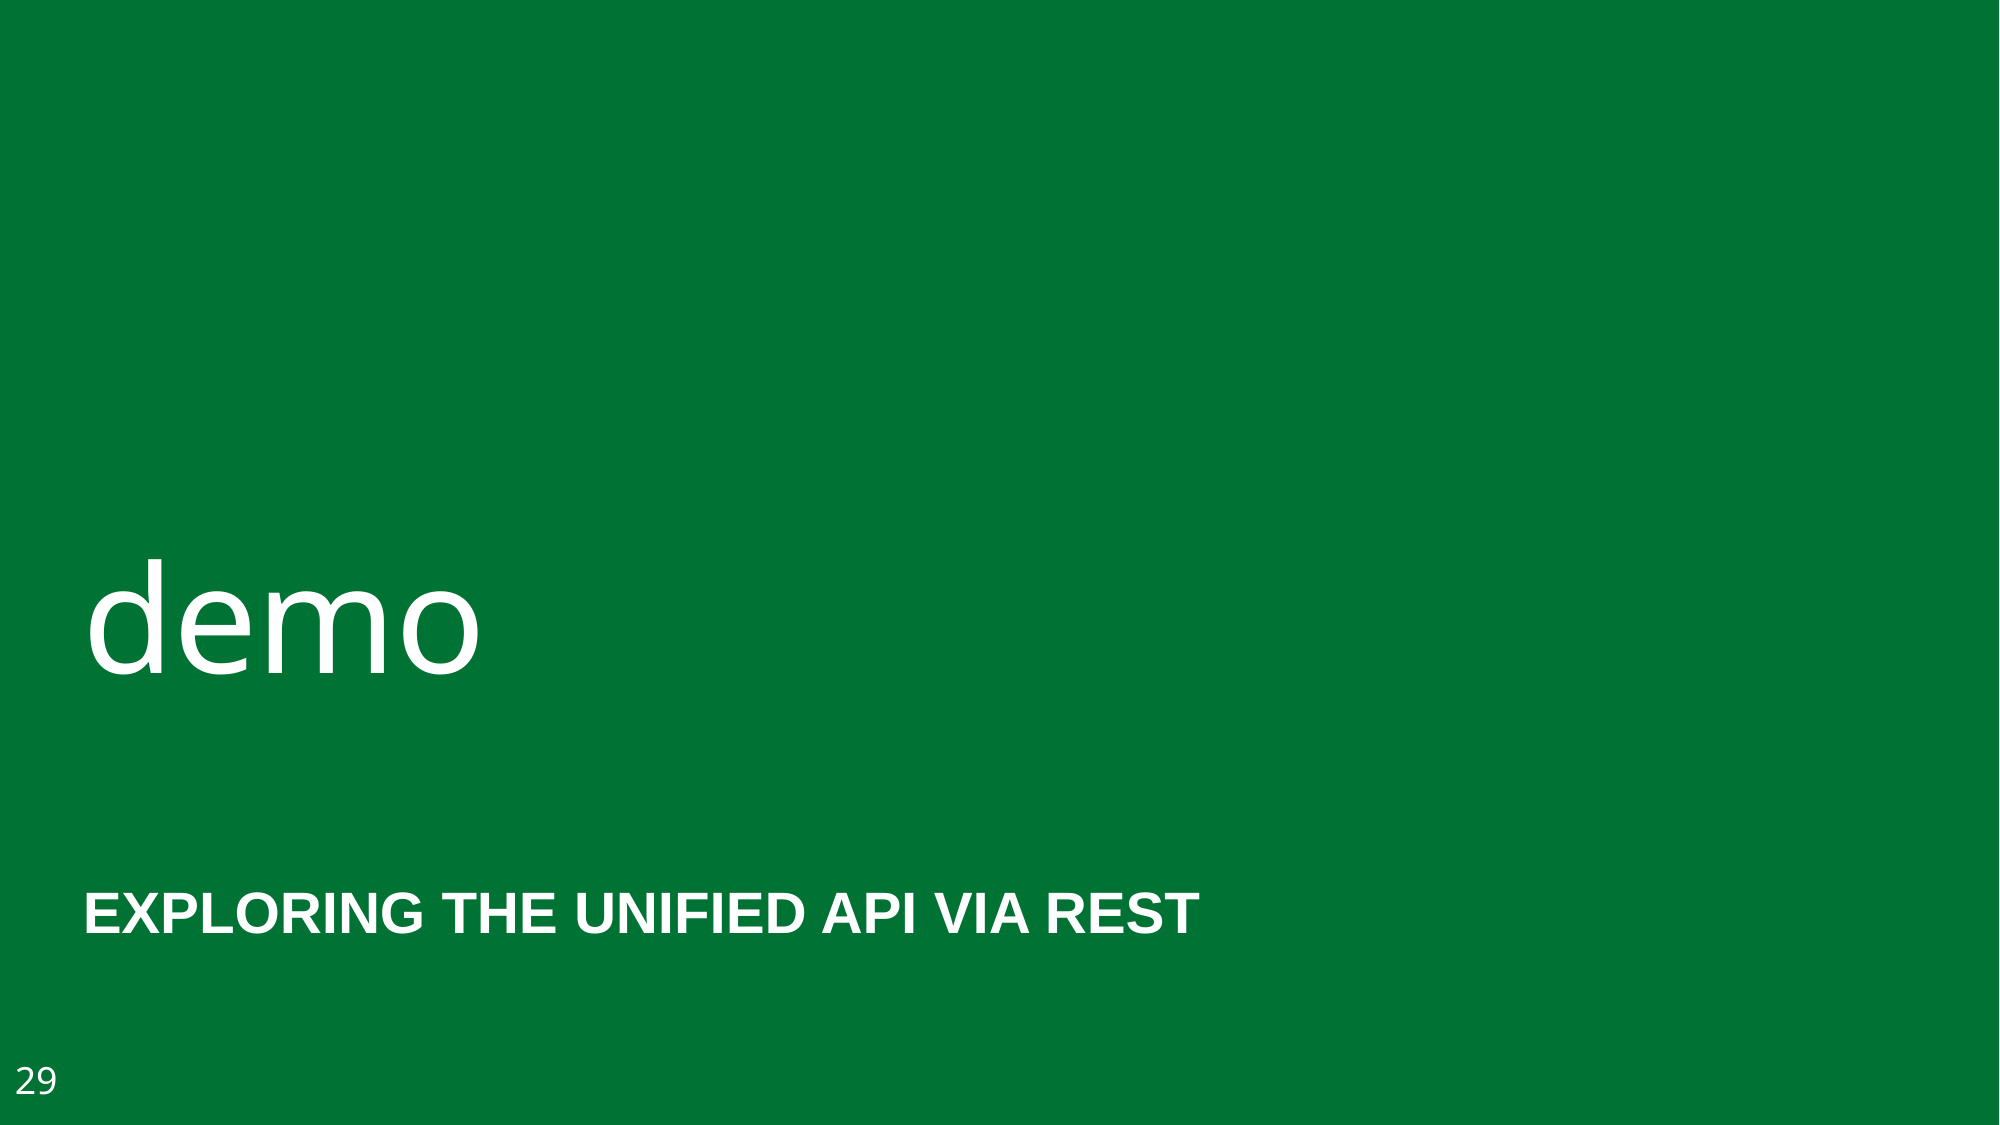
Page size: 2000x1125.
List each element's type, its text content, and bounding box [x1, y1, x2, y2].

subtitle Exploring the Unified API via REST [68, 782, 1789, 1046]
list demo [68, 511, 1827, 739]
slide_number 29 [0, 1049, 92, 1086]
